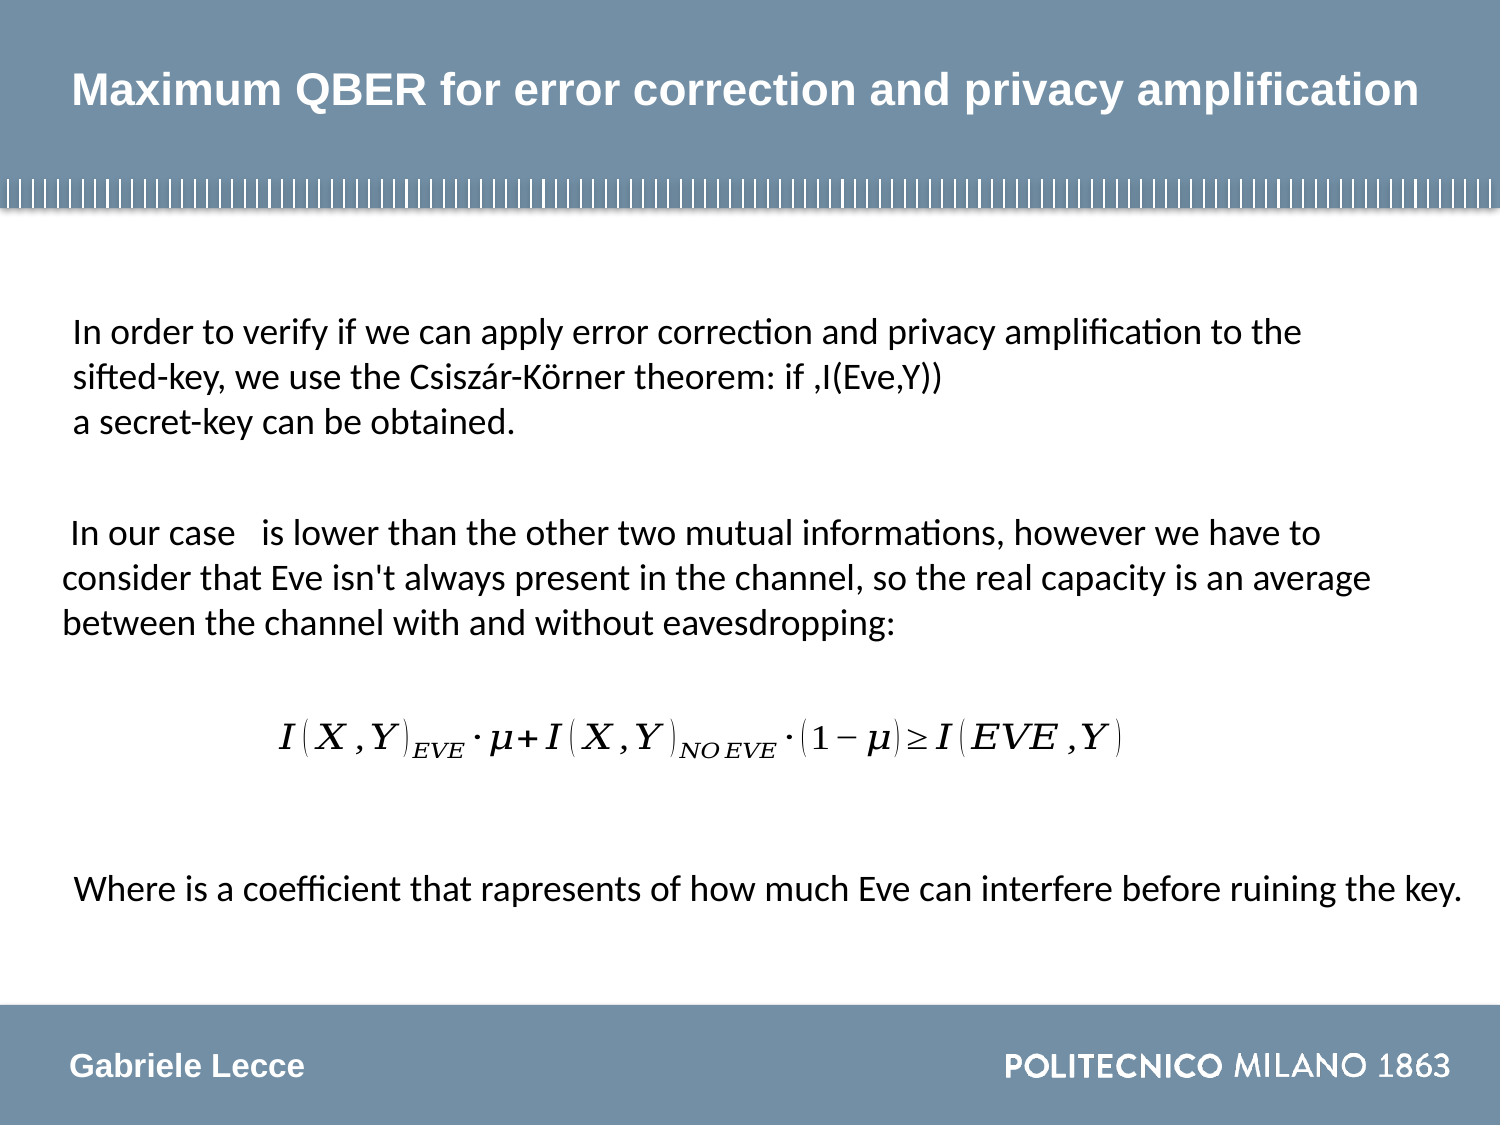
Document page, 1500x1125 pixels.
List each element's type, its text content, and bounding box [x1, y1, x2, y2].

title Maximum QBER for error correction and privacy amplification [56, 52, 1465, 144]
picture [999, 1041, 1456, 1089]
